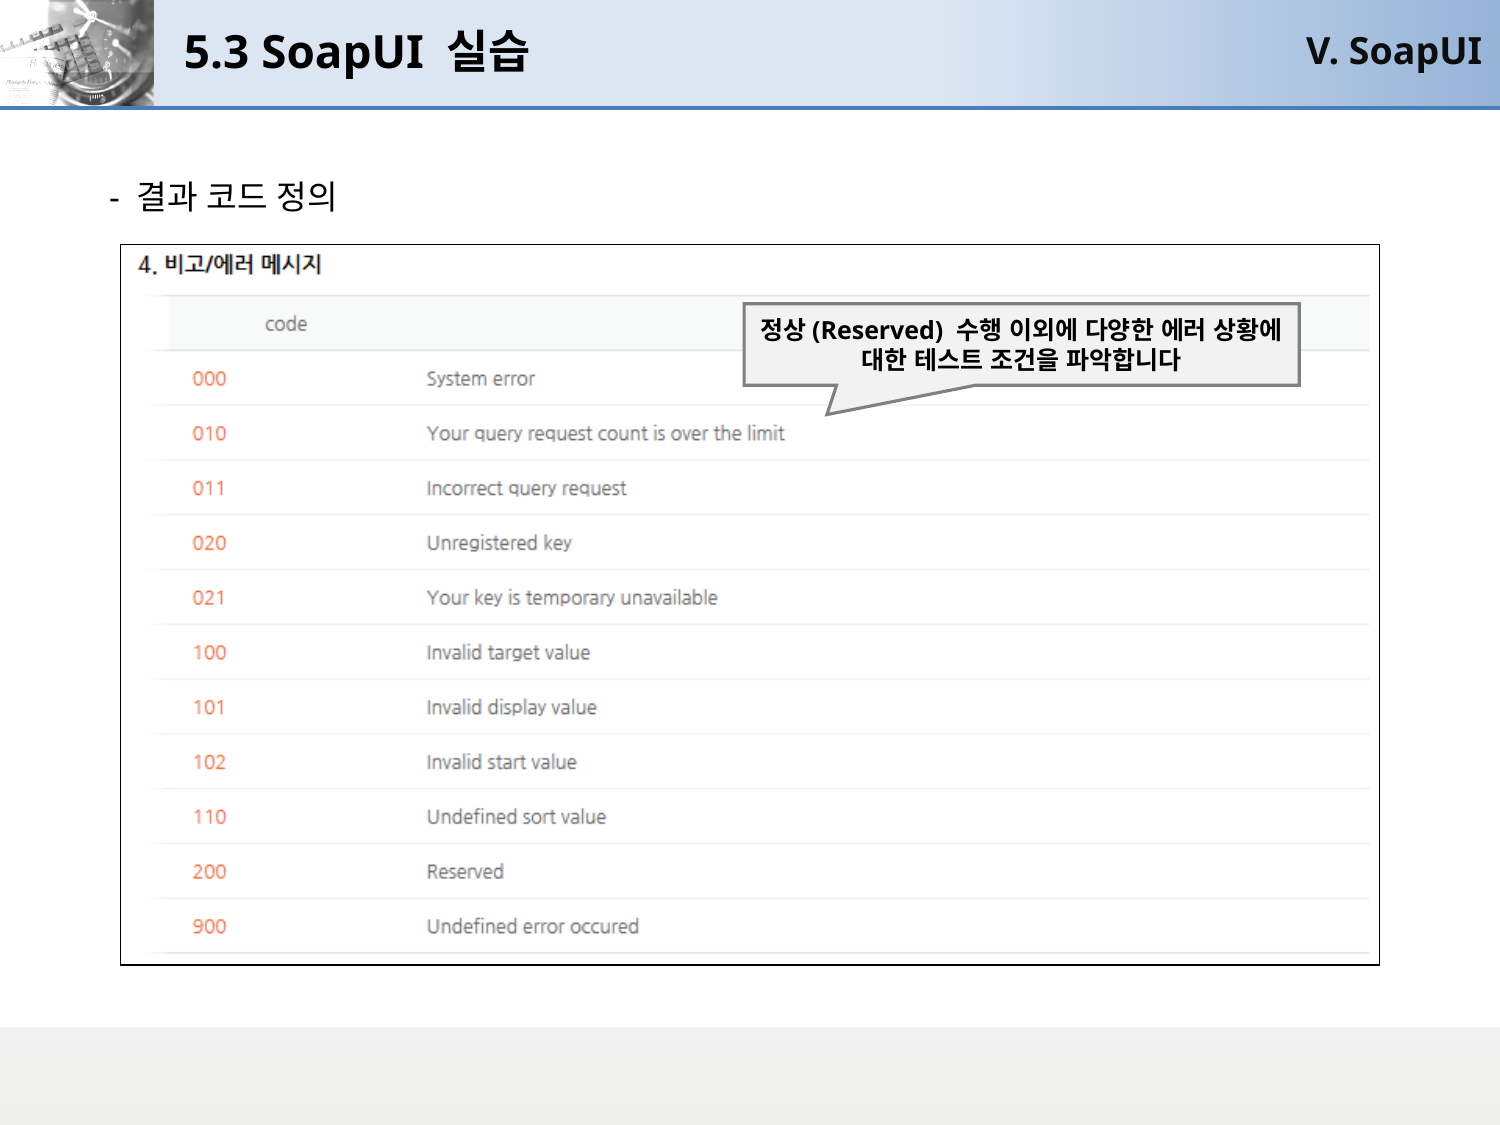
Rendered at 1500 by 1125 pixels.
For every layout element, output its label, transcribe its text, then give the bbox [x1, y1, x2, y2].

picture [0, 0, 154, 106]
list - 결과 코드 정의 [76, 149, 1459, 1012]
picture [120, 245, 1380, 965]
title 5.3 SoapUI 실습 [169, 7, 1056, 94]
text_box V. SoapUI [1021, 19, 1483, 78]
